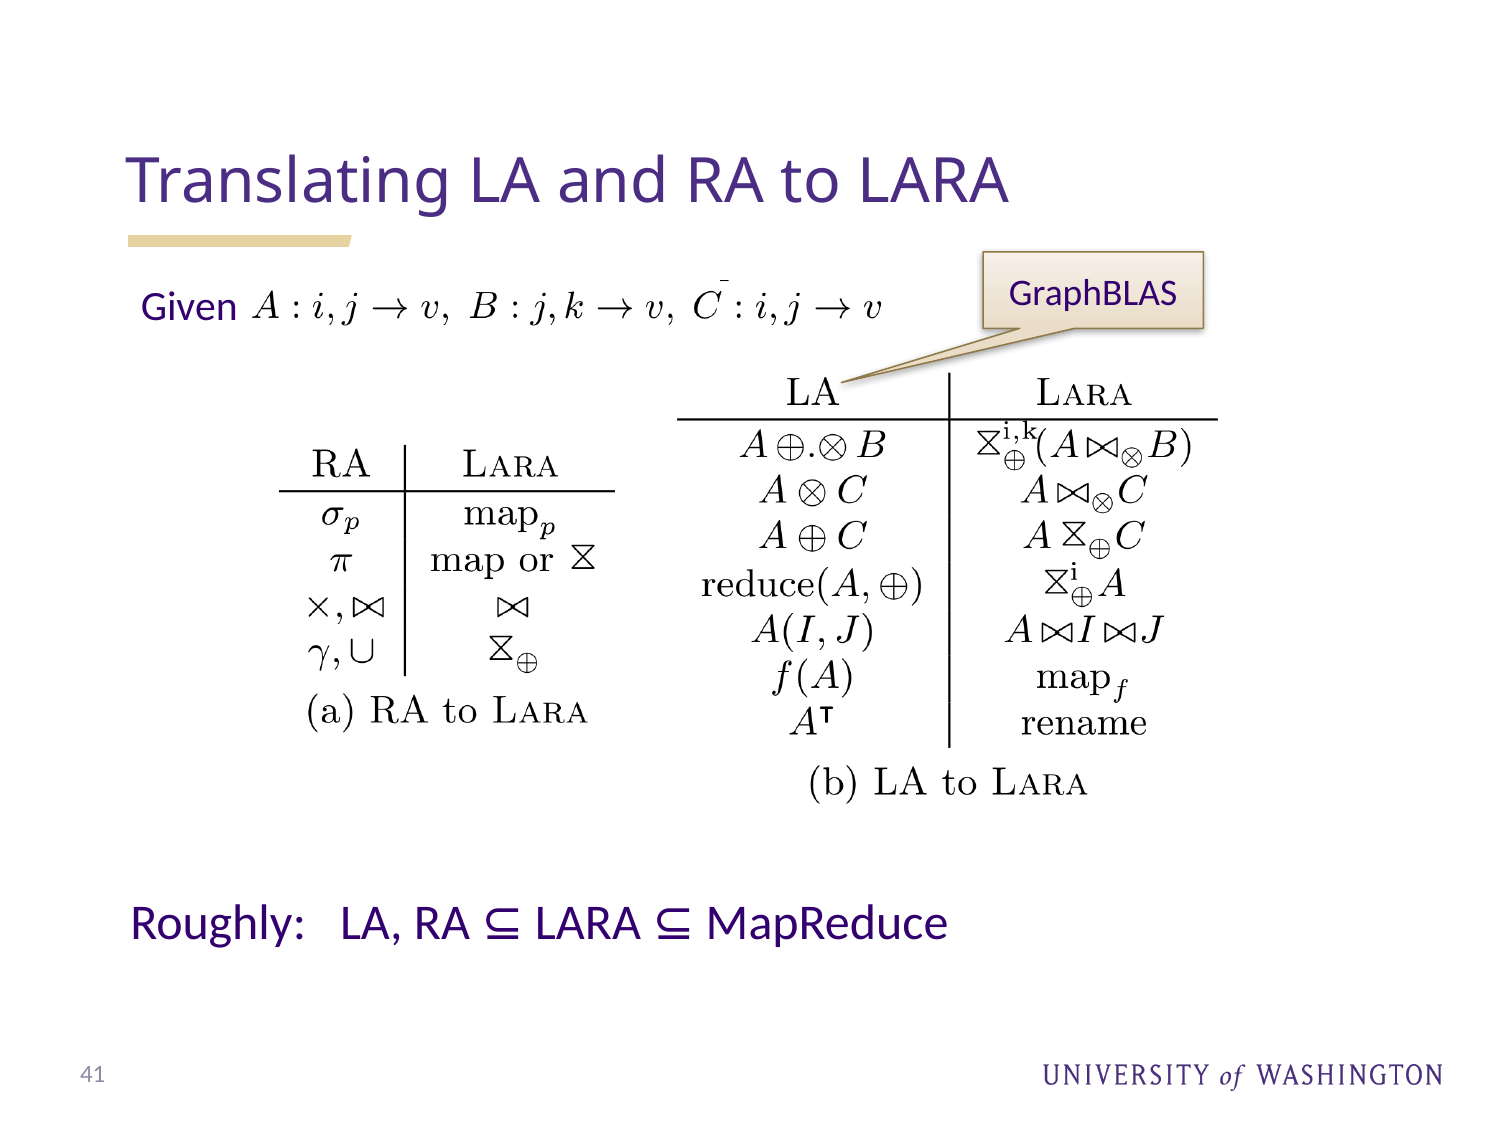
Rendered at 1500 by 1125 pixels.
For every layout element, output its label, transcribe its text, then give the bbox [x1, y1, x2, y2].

text_box GraphBLAS [922, 251, 1205, 357]
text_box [274, 358, 1225, 804]
text_box Roughly: LA, RA ⊆ Lara ⊆ MapReduce [115, 882, 964, 958]
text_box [125, 270, 884, 337]
slide_number 41 [64, 1042, 403, 1103]
picture [1043, 1064, 1442, 1091]
list Translating LA and RA to Lara [110, 60, 1453, 224]
picture [128, 235, 352, 247]
